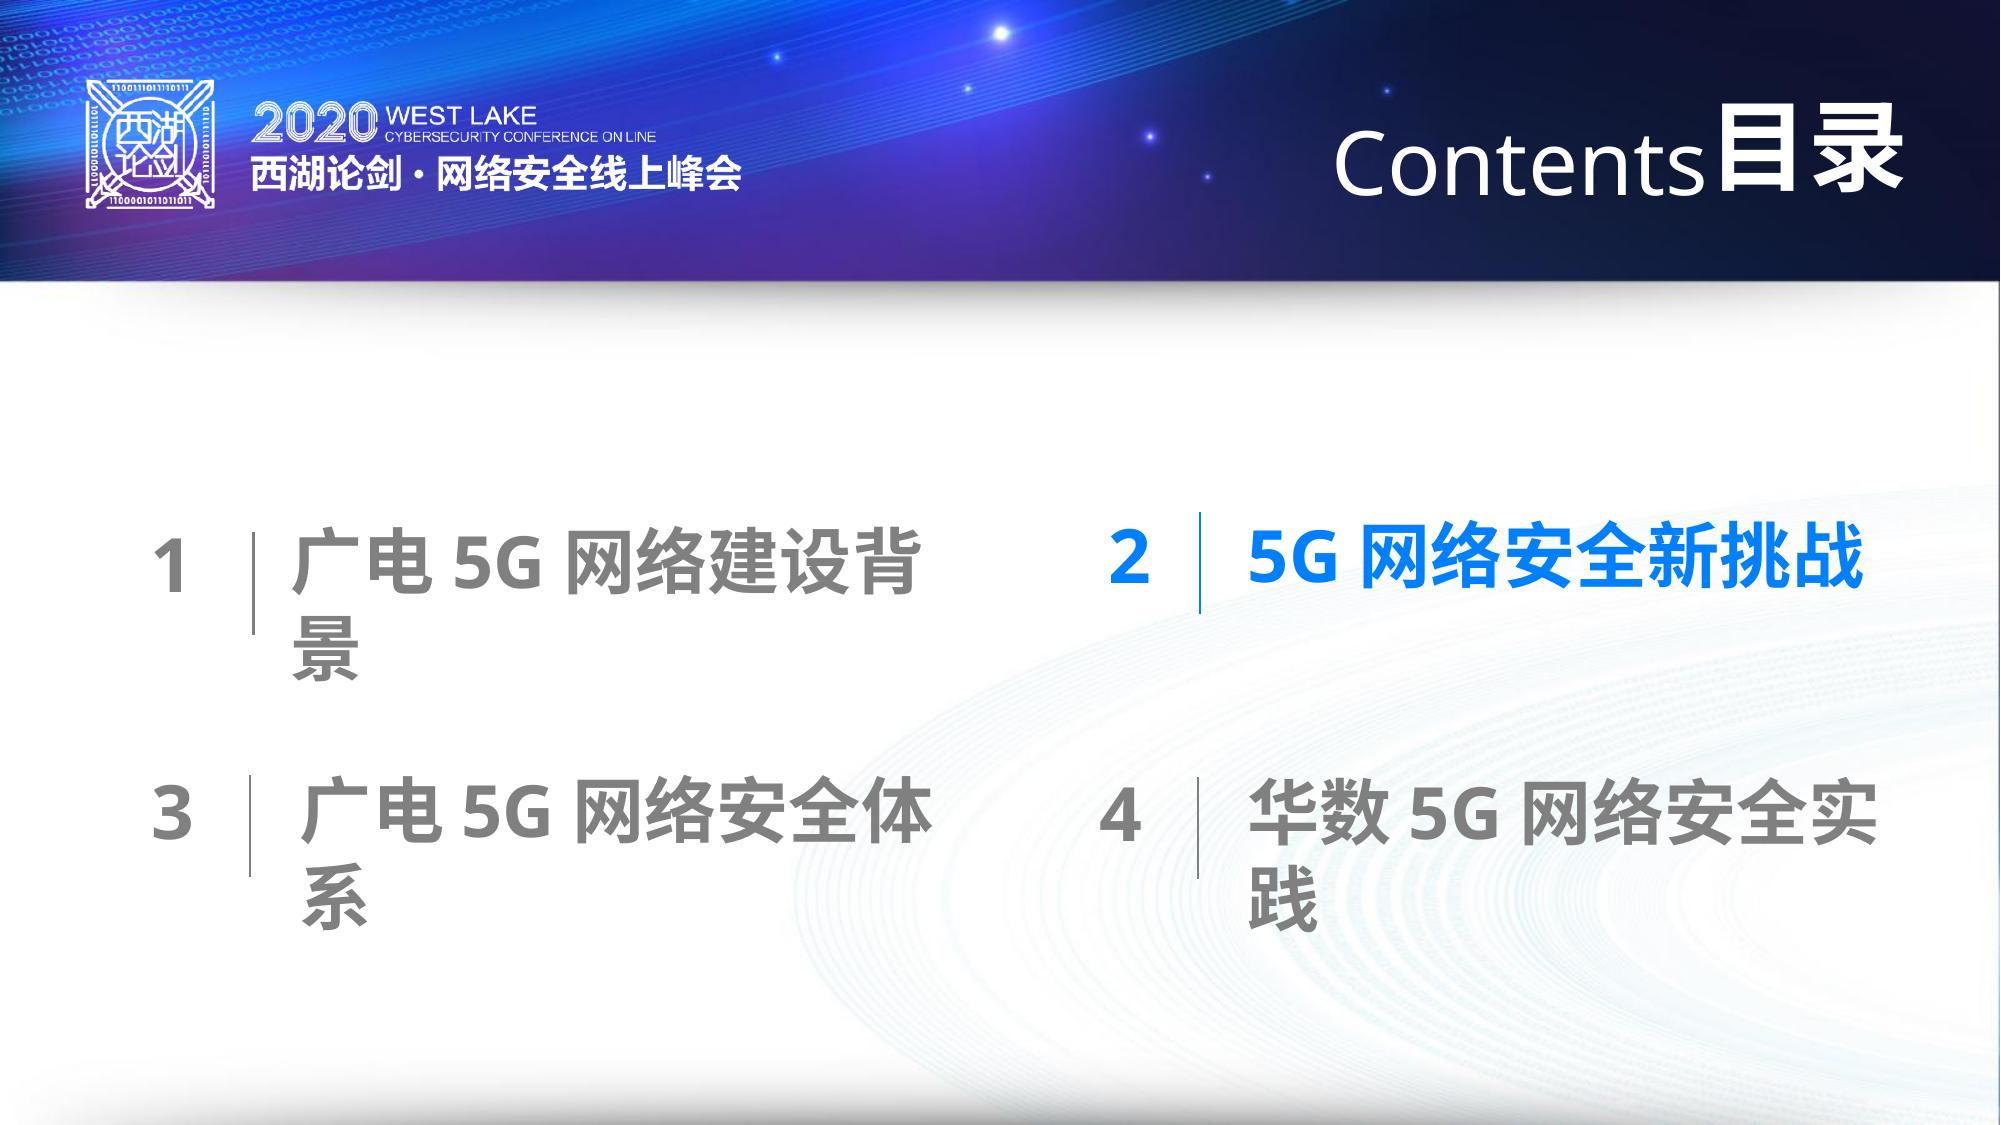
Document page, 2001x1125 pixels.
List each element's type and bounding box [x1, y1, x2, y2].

text_box [135, 508, 995, 635]
text_box [1084, 758, 1954, 880]
picture [0, 0, 2000, 1125]
text_box [136, 756, 1010, 949]
text_box [1094, 501, 1912, 614]
